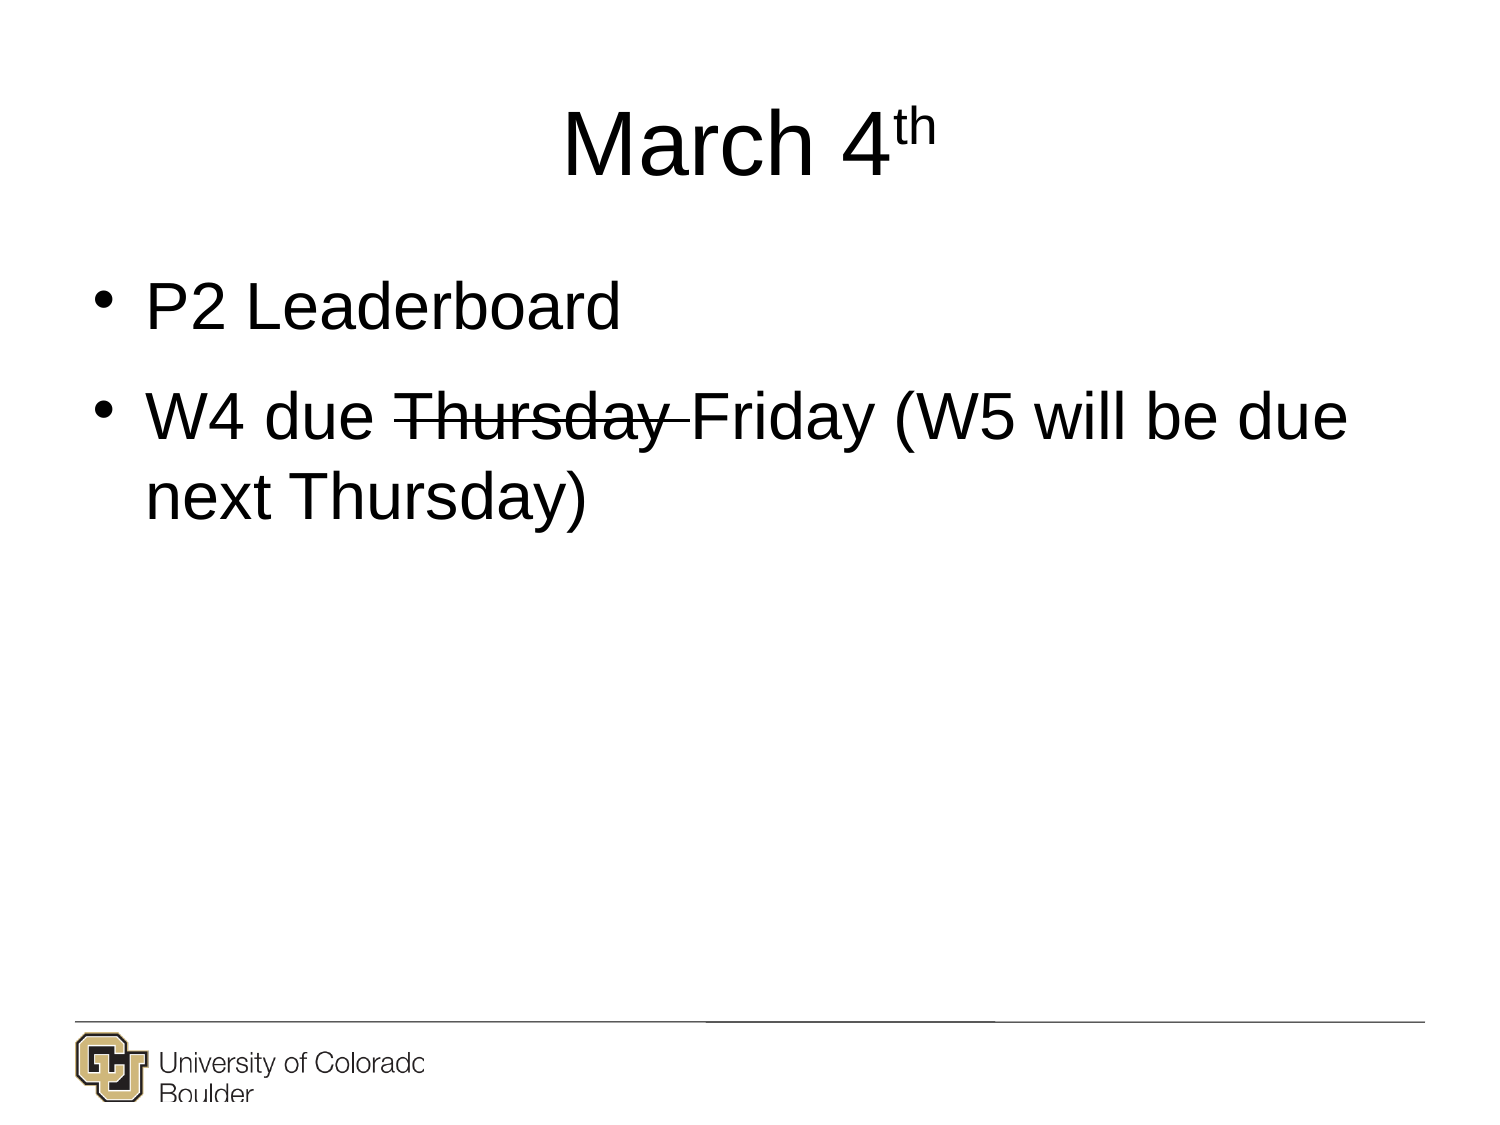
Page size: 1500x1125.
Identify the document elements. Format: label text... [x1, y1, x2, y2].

list P2 Leaderboard W4 due Thursday Friday (W5 will be due next Thursday) [75, 263, 1425, 916]
title March 4th [75, 44, 1425, 233]
